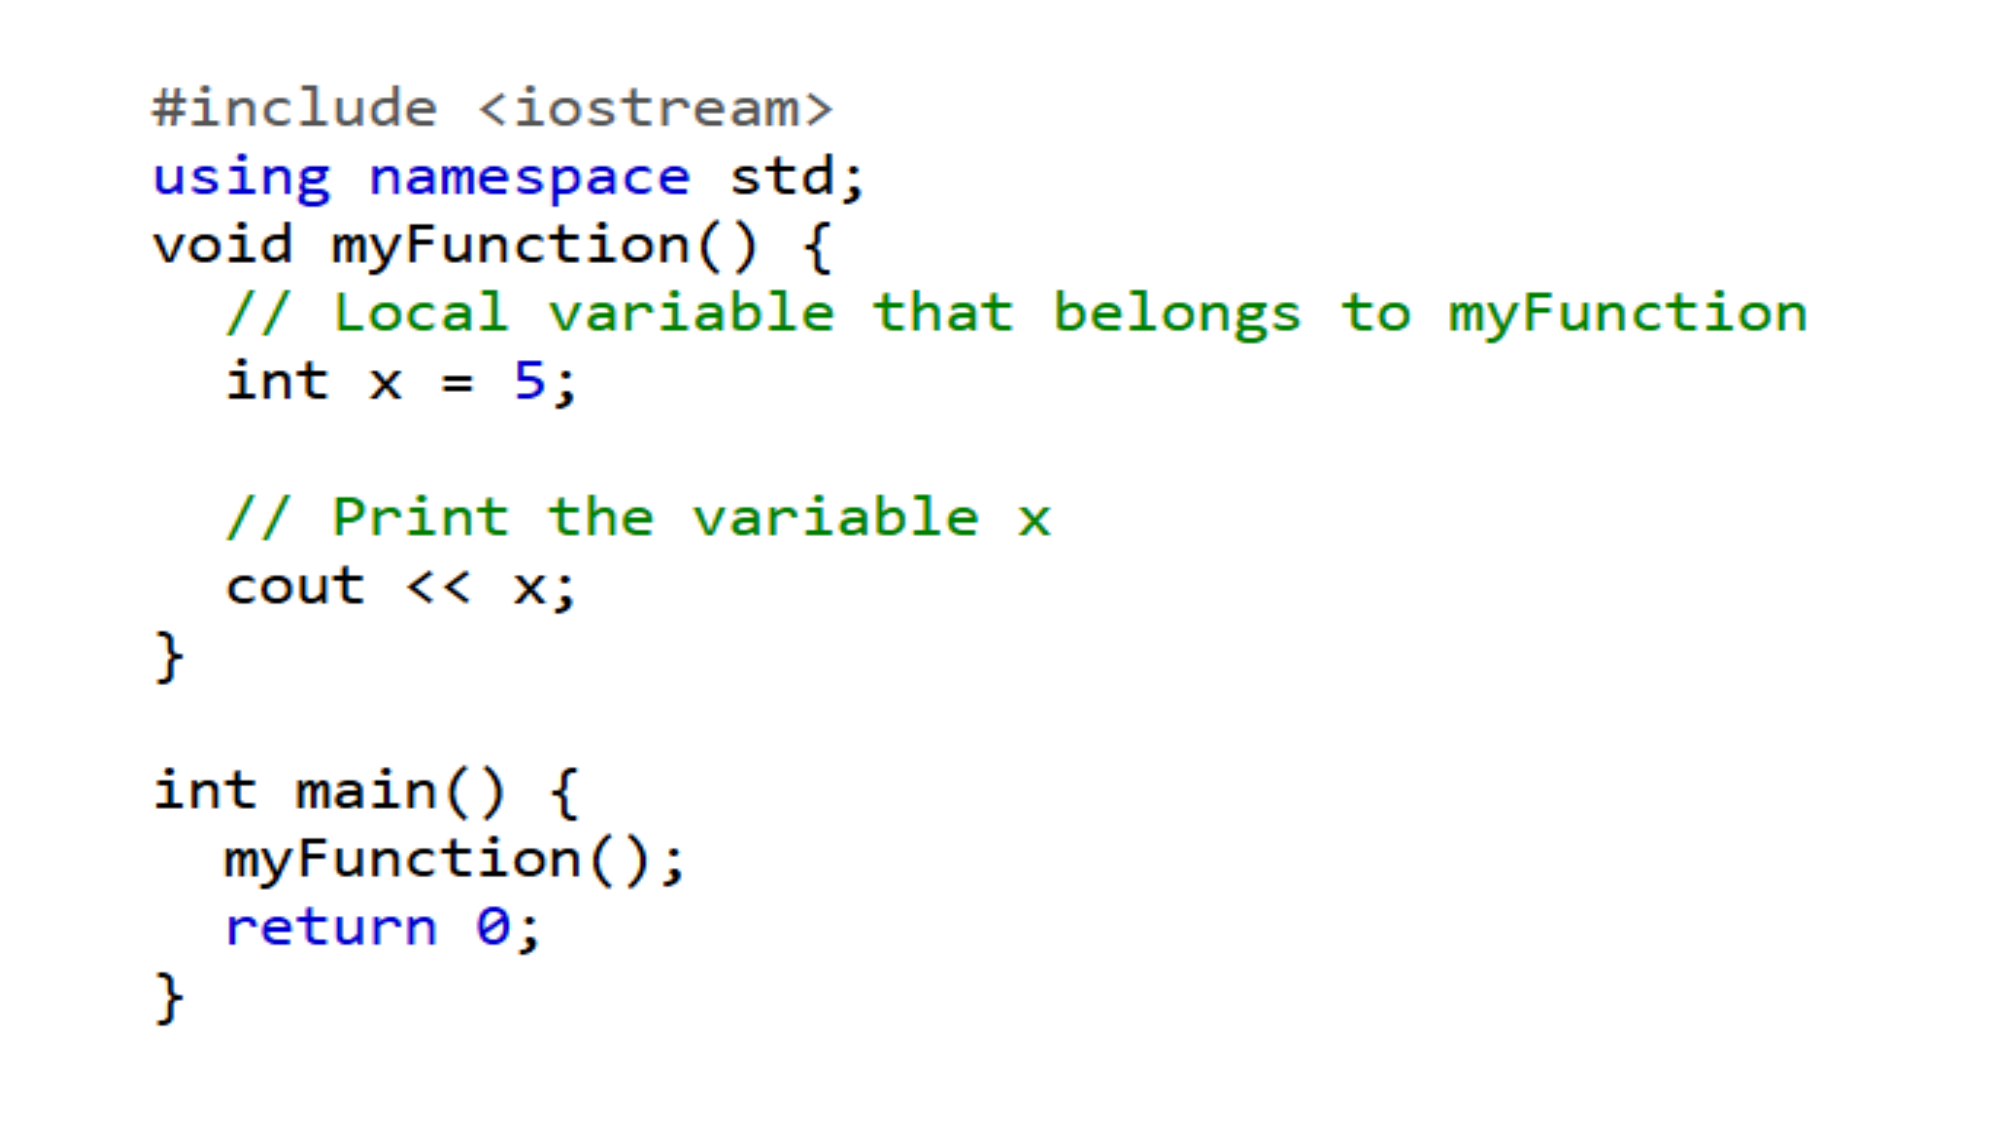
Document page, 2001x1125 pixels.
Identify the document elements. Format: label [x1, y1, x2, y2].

picture [137, 76, 1824, 1049]
